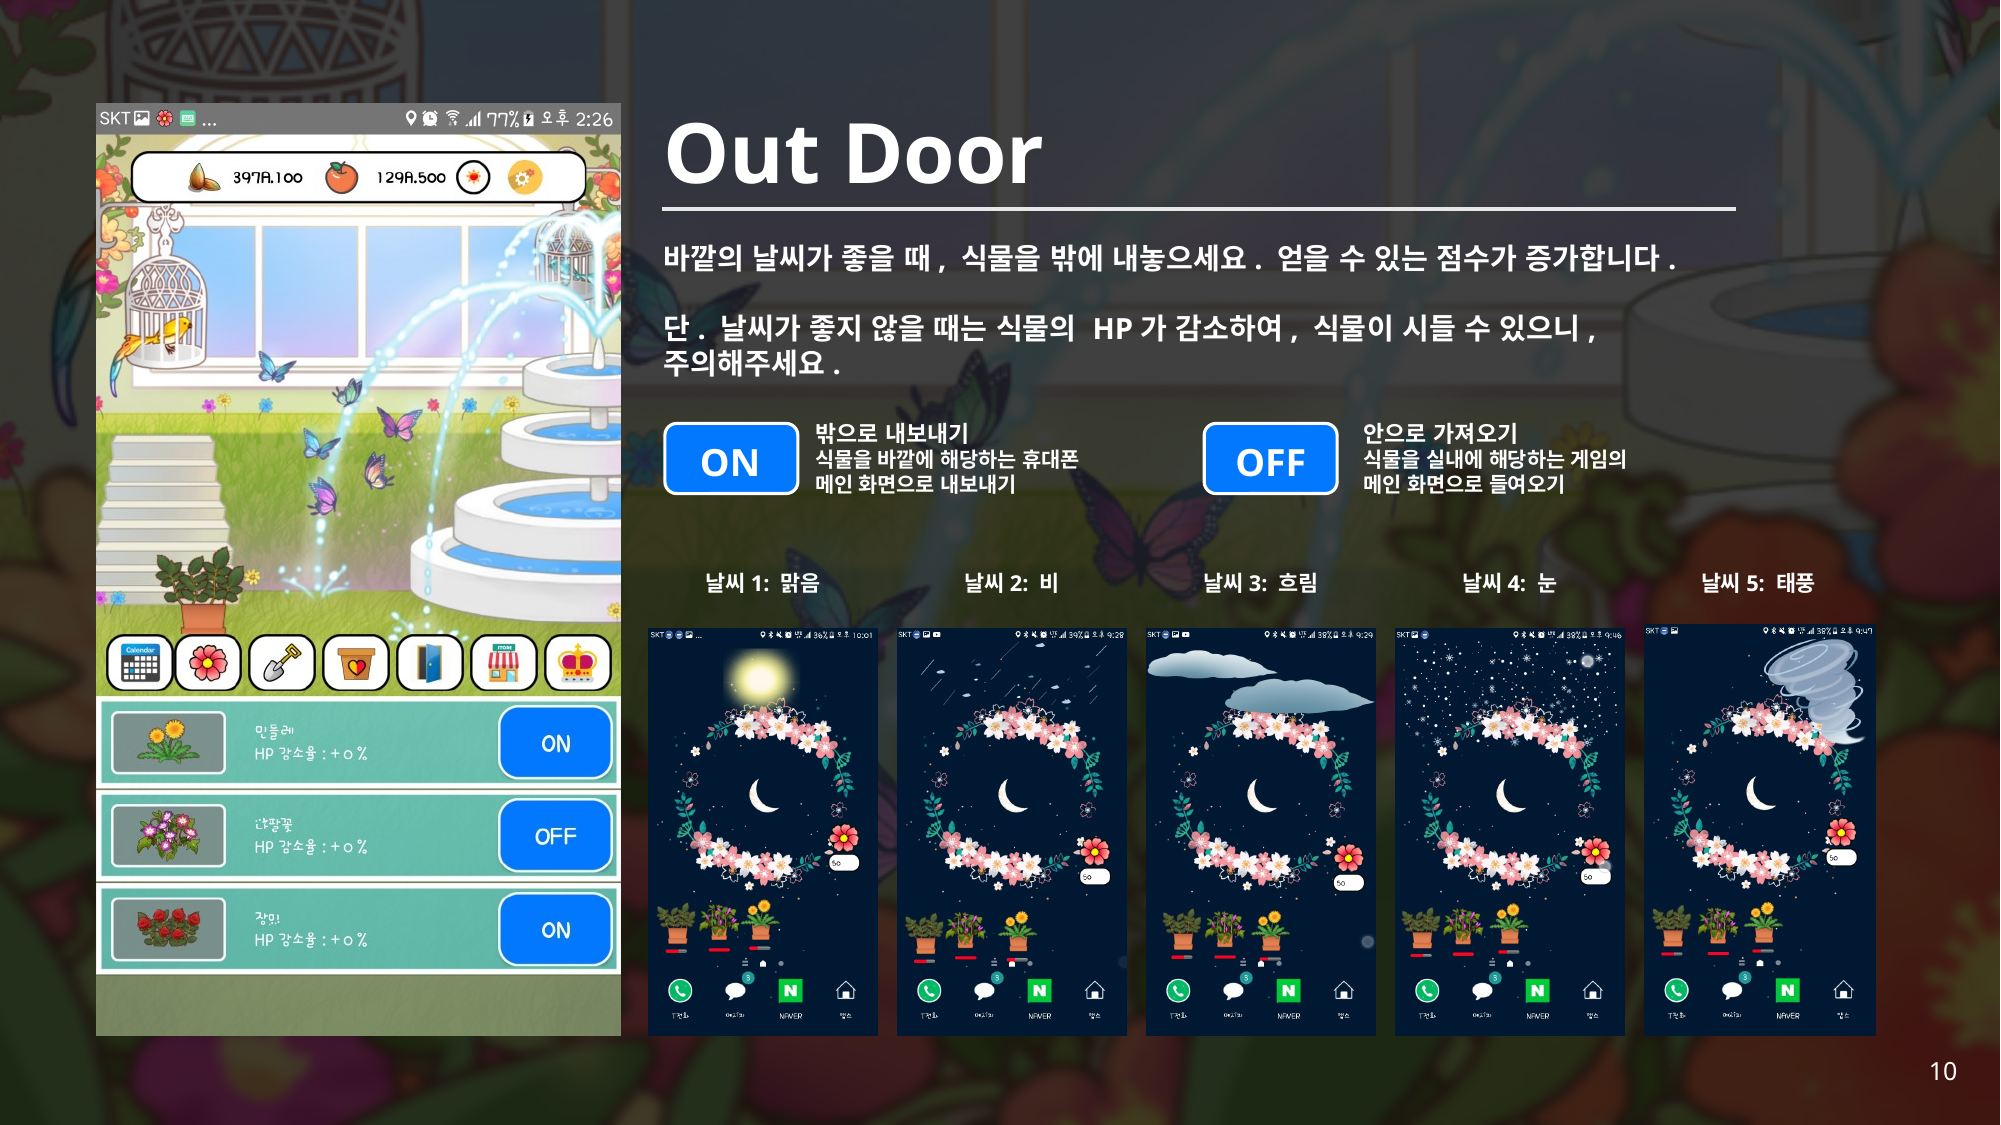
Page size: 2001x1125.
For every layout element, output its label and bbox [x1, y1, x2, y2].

picture [0, 0, 2000, 1125]
text_box [662, 423, 798, 494]
